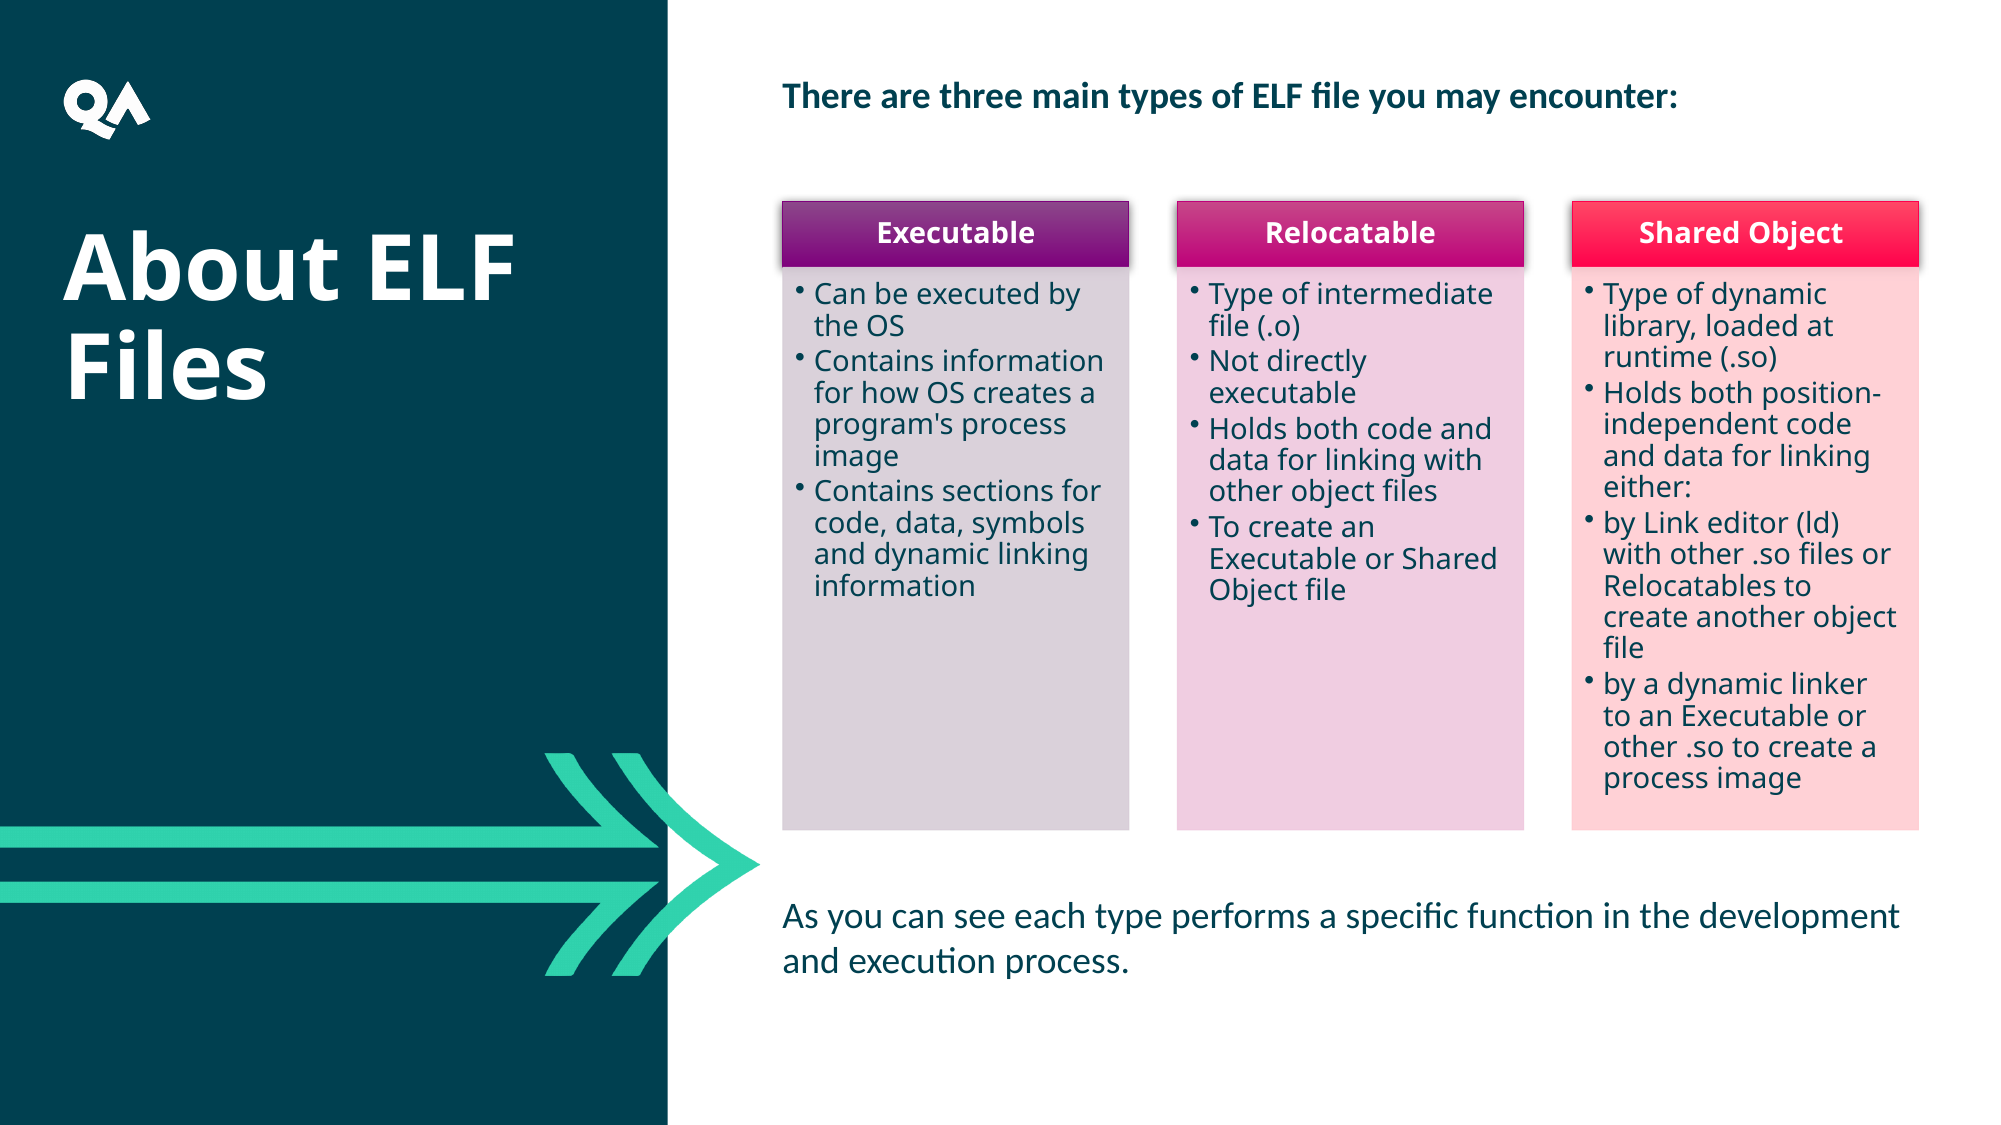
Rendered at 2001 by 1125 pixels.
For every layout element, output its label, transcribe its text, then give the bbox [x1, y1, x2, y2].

picture [64, 80, 114, 139]
picture [107, 83, 149, 124]
list There are three main types of ELF file you may encounter: As you can see each type performs a specific function in the development and execution process. [782, 71, 1919, 147]
list About ELF Files [63, 221, 628, 673]
picture [0, 754, 657, 847]
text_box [782, 147, 1919, 884]
picture [613, 727, 775, 995]
picture [0, 882, 657, 975]
